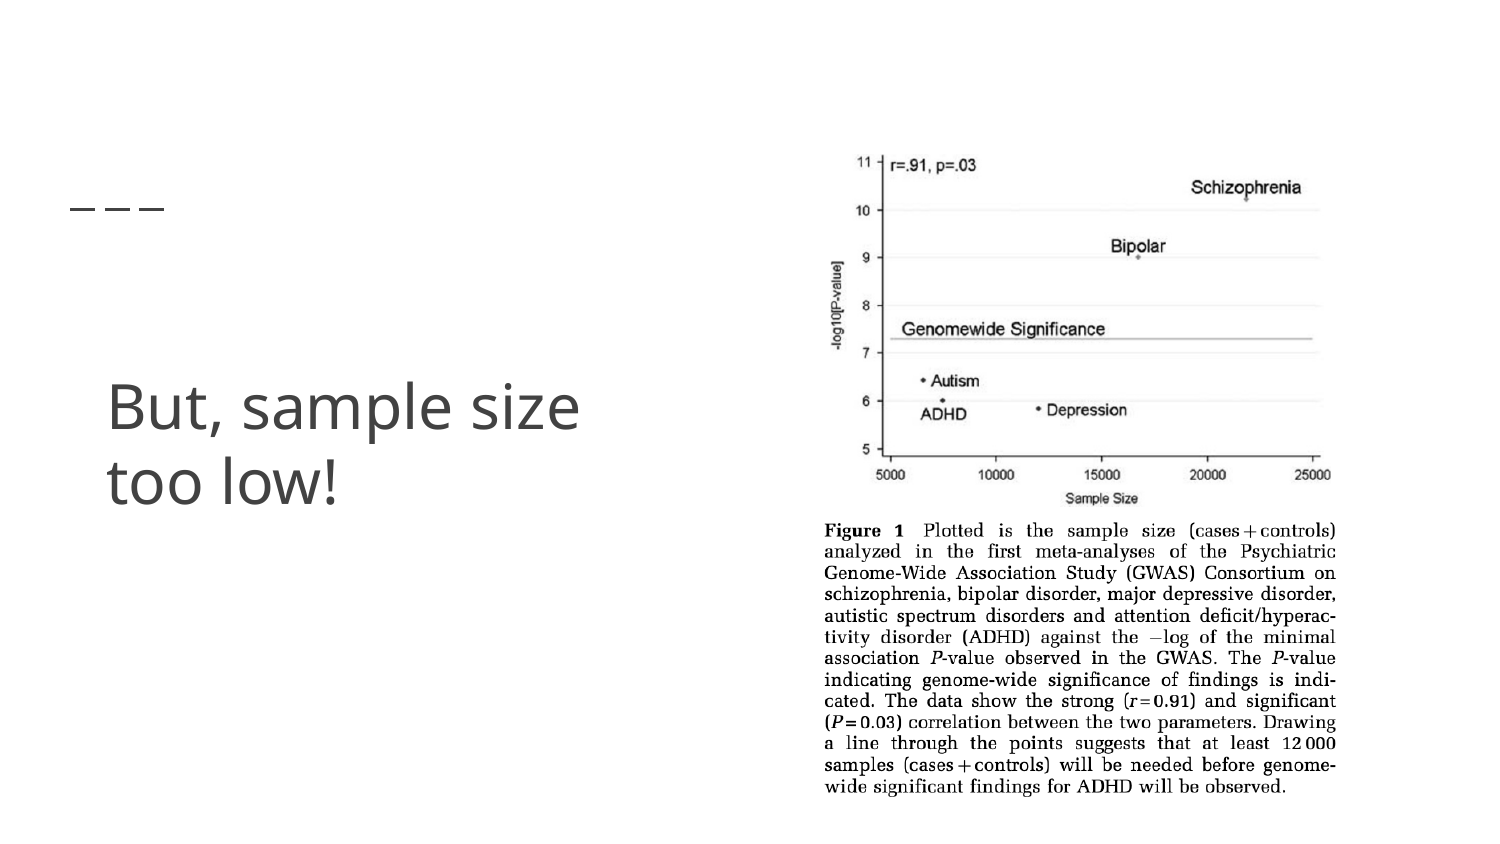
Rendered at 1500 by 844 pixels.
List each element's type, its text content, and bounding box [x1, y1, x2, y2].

title But, sample size too low! [91, 407, 704, 533]
picture [796, 102, 1361, 805]
